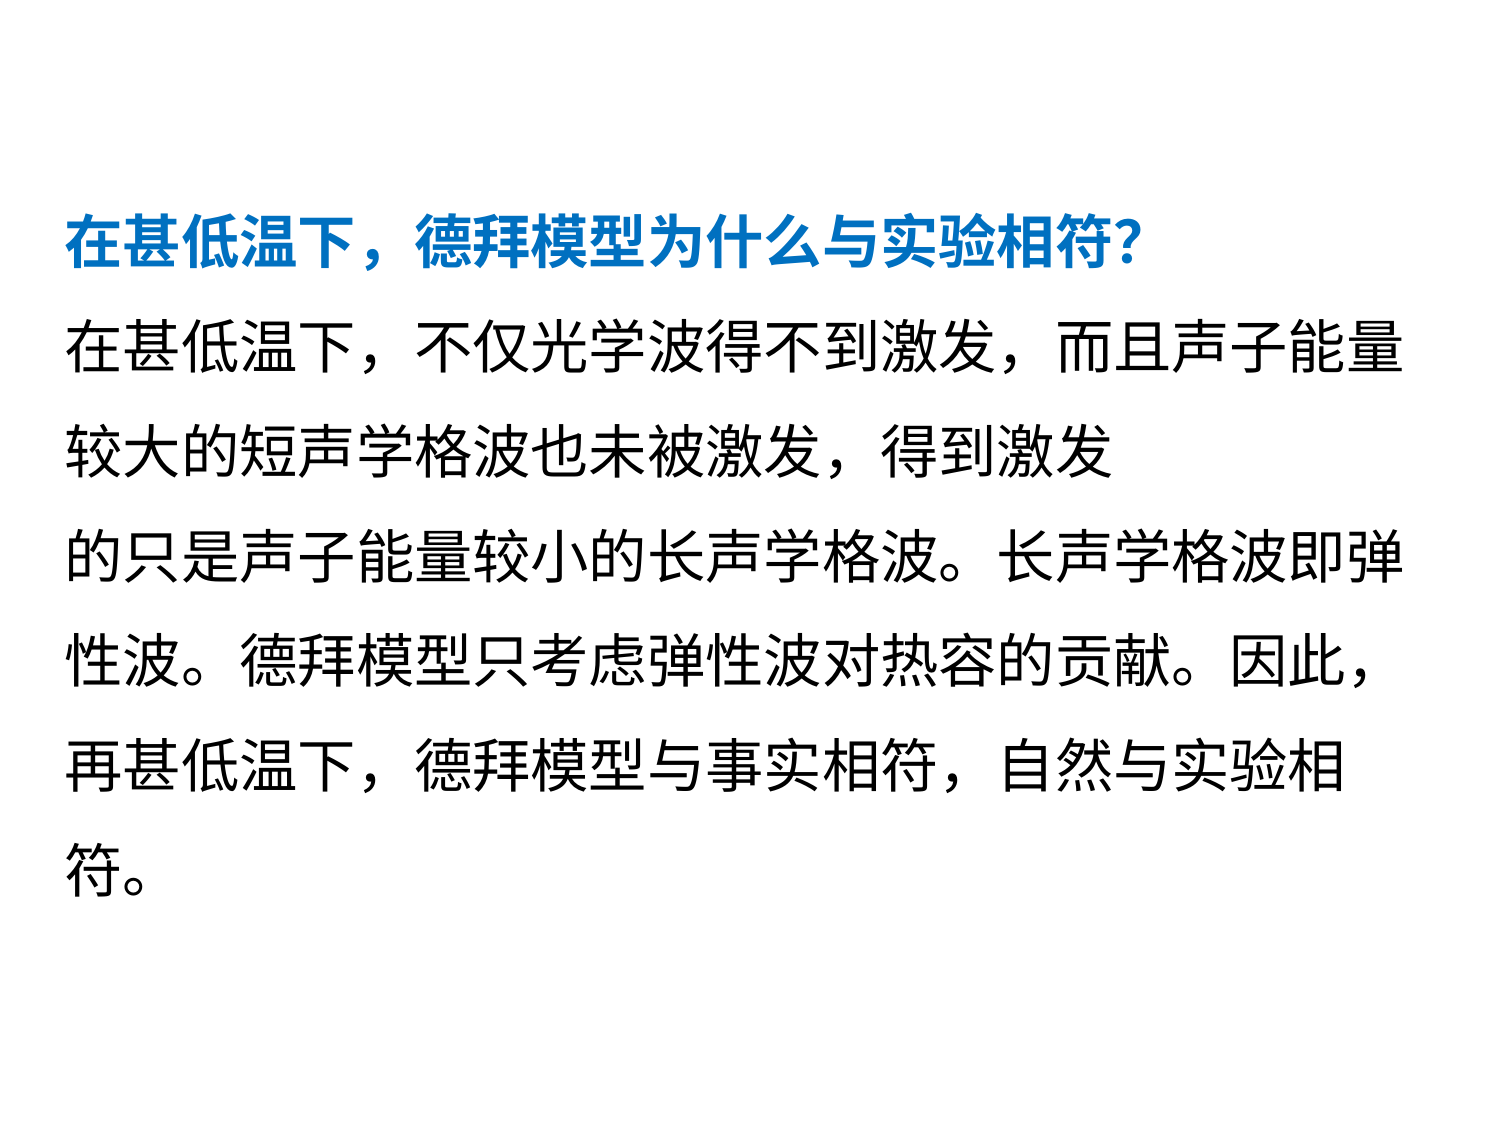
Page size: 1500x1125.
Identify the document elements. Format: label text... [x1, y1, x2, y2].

text_box 在甚低温下，德拜模型为什么与实验相符？ 在甚低温下，不仅光学波得不到激发，而且声子能量较大的短声学格波也未被激发，得到激发 的只是声子能量较小的长声学格波。长声学格波即弹性波。德拜模型只考虑弹性波对热容的贡献。因此， 再甚低温下，德拜模型与事实相符，自然与实验相符。 [50, 162, 1438, 912]
